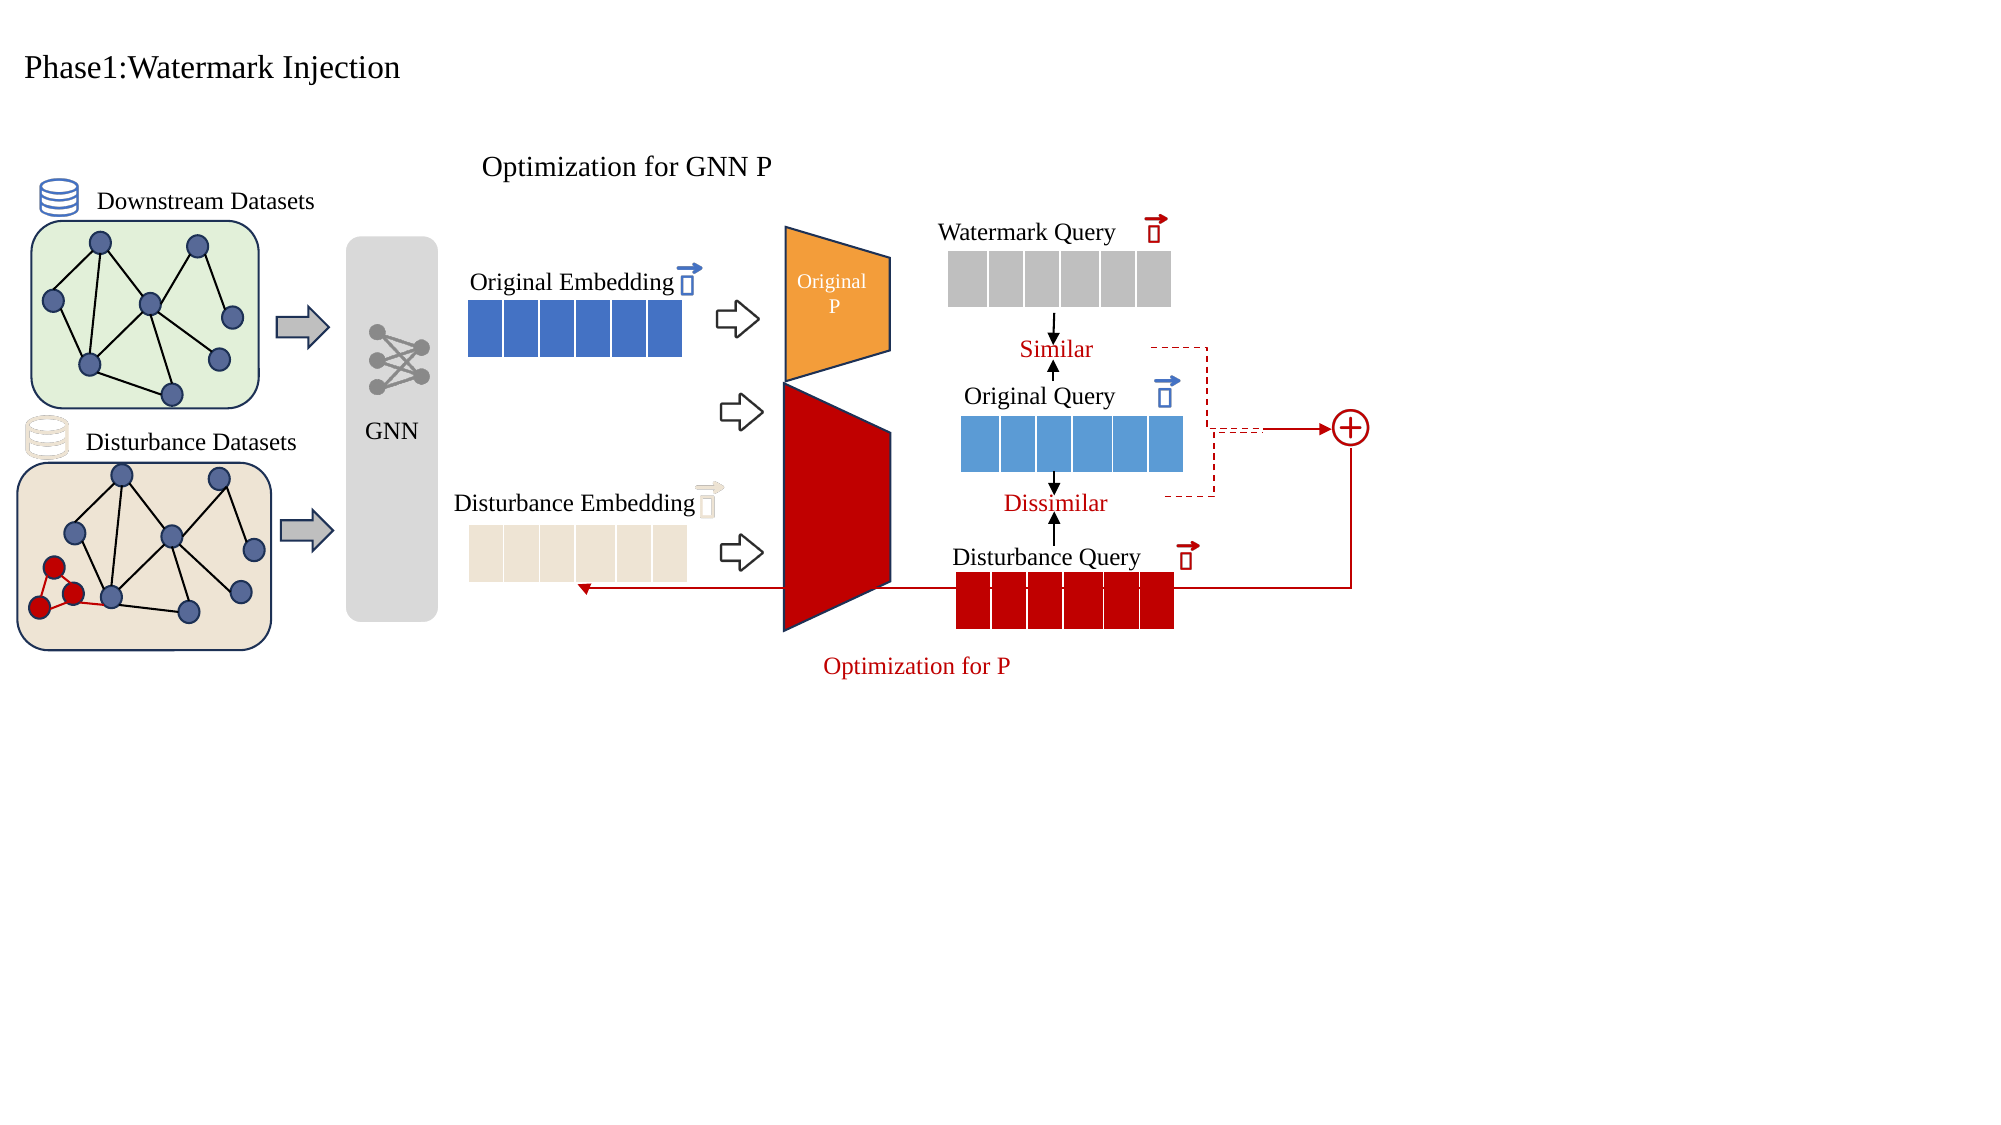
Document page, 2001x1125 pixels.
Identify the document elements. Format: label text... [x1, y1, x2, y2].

text_box [782, 381, 892, 587]
table_header [1037, 416, 1071, 472]
picture [713, 385, 767, 439]
table_header [576, 525, 615, 582]
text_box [1151, 347, 1263, 429]
text_box [42, 555, 66, 580]
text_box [118, 544, 165, 590]
text_box GNN [343, 234, 441, 625]
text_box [150, 315, 173, 384]
table_header [504, 525, 539, 582]
text_box Similar [1031, 324, 1151, 370]
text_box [182, 486, 226, 537]
table_header [1064, 589, 1103, 629]
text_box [107, 250, 143, 297]
text_box Disturbance Embedding [439, 478, 680, 524]
picture [1329, 406, 1372, 449]
table_header [648, 303, 682, 357]
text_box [89, 253, 101, 354]
table_header [1073, 416, 1112, 472]
picture [680, 475, 767, 579]
table_header [1031, 416, 1035, 472]
table_header [469, 525, 503, 582]
table_header [1149, 420, 1183, 472]
table_header [1031, 589, 1062, 629]
table_header [1140, 572, 1174, 587]
text_box [28, 595, 51, 620]
text_box [160, 524, 184, 549]
table_header [540, 525, 574, 582]
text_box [60, 576, 73, 584]
text_box [784, 225, 891, 383]
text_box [97, 372, 162, 395]
text_box [160, 382, 184, 407]
text_box Original Embedding [454, 257, 664, 303]
table_header [1061, 251, 1099, 307]
text_box Dissimilar [1031, 479, 1136, 524]
text_box [275, 304, 331, 351]
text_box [205, 254, 226, 310]
picture [1165, 536, 1210, 581]
picture [1133, 209, 1178, 254]
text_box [82, 541, 104, 590]
table_header [1104, 572, 1139, 587]
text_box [74, 483, 115, 523]
text_box [207, 466, 231, 486]
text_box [41, 575, 48, 597]
text_box Phase1:Watermark Injection [9, 37, 477, 93]
picture [18, 410, 75, 467]
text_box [893, 127, 1031, 905]
table_header [1113, 416, 1147, 472]
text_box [129, 483, 165, 529]
picture [664, 257, 763, 346]
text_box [157, 311, 212, 352]
table_header [612, 303, 646, 357]
table_header [1140, 589, 1174, 629]
picture [32, 171, 86, 224]
text_box [61, 581, 85, 606]
table_header [540, 303, 574, 357]
text_box [279, 507, 335, 554]
text_box [41, 288, 65, 313]
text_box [171, 547, 189, 601]
text_box [99, 585, 123, 610]
table_header [1031, 251, 1059, 307]
text_box [782, 589, 877, 633]
text_box [63, 521, 87, 546]
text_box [118, 604, 179, 612]
text_box [186, 234, 210, 259]
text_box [1164, 432, 1263, 497]
table_header [504, 303, 538, 357]
text_box [16, 461, 273, 652]
text_box [30, 219, 260, 410]
text_box [221, 305, 245, 330]
table_header [1101, 251, 1135, 307]
table_header [1064, 572, 1103, 587]
table_header [1137, 254, 1171, 307]
table_header [1031, 572, 1062, 587]
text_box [60, 308, 83, 357]
text_box [229, 579, 253, 605]
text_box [226, 486, 247, 543]
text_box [97, 311, 143, 357]
table_header [576, 303, 610, 357]
table_header [1104, 589, 1139, 629]
text_box [138, 291, 162, 317]
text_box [53, 250, 93, 290]
text_box [110, 463, 134, 488]
text_box [88, 230, 112, 255]
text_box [160, 254, 191, 305]
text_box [49, 600, 72, 609]
text_box [177, 599, 201, 625]
text_box [207, 347, 232, 372]
picture [363, 324, 435, 395]
text_box [78, 352, 102, 377]
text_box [111, 486, 122, 586]
text_box [242, 537, 266, 563]
table_header [653, 525, 687, 582]
table_header [468, 303, 502, 357]
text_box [179, 544, 231, 593]
picture [1141, 370, 1151, 420]
table_header [617, 525, 651, 582]
